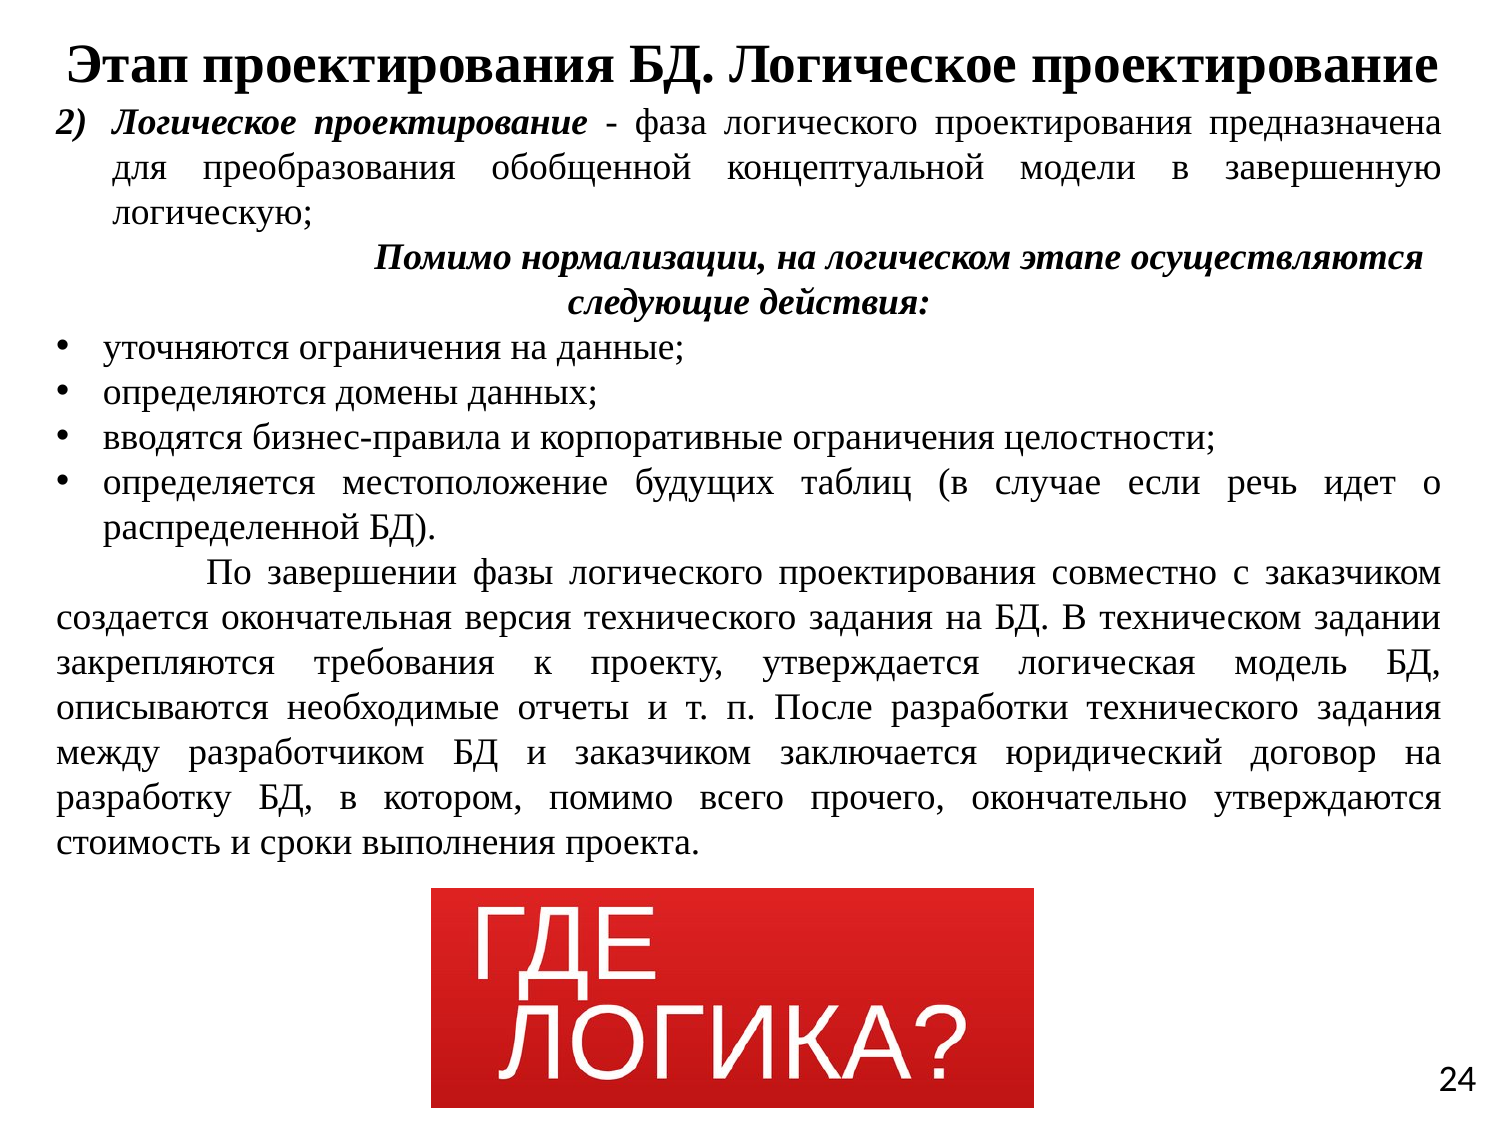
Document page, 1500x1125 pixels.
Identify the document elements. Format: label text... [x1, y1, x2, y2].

text_box Логическое проектирование - фаза логического проектирования предназначена для преобразования обобщенной концептуальной модели в завершенную логическую; Помимо нормализации, на логическом этапе осуществляются следующие действия: уточняются ограничения на данные; определяются домены данных; вводятся бизнес-правила и корпоративные ограничения целостности; определяется местоположение будущих таблиц (в случае если речь идет о распределенной БД). По завершении фазы логического проектирования совместно с заказчиком создается окончательная версия технического задания на БД. В техническом задании закрепляются требования к проекту, утверждается логическая модель БД, описываются необходимые отчеты и т. п. После разработки технического задания между разработчиком БД и заказчиком заключается юридический договор на разработку БД, в котором, помимо всего прочего, окончательно утверждаются стоимость и сроки выполнения проекта. [41, 89, 1458, 870]
picture [430, 888, 1034, 1108]
title Этап проектирования БД. Логическое проектирование [32, 19, 1473, 102]
text_box 24 [1423, 1046, 1492, 1107]
